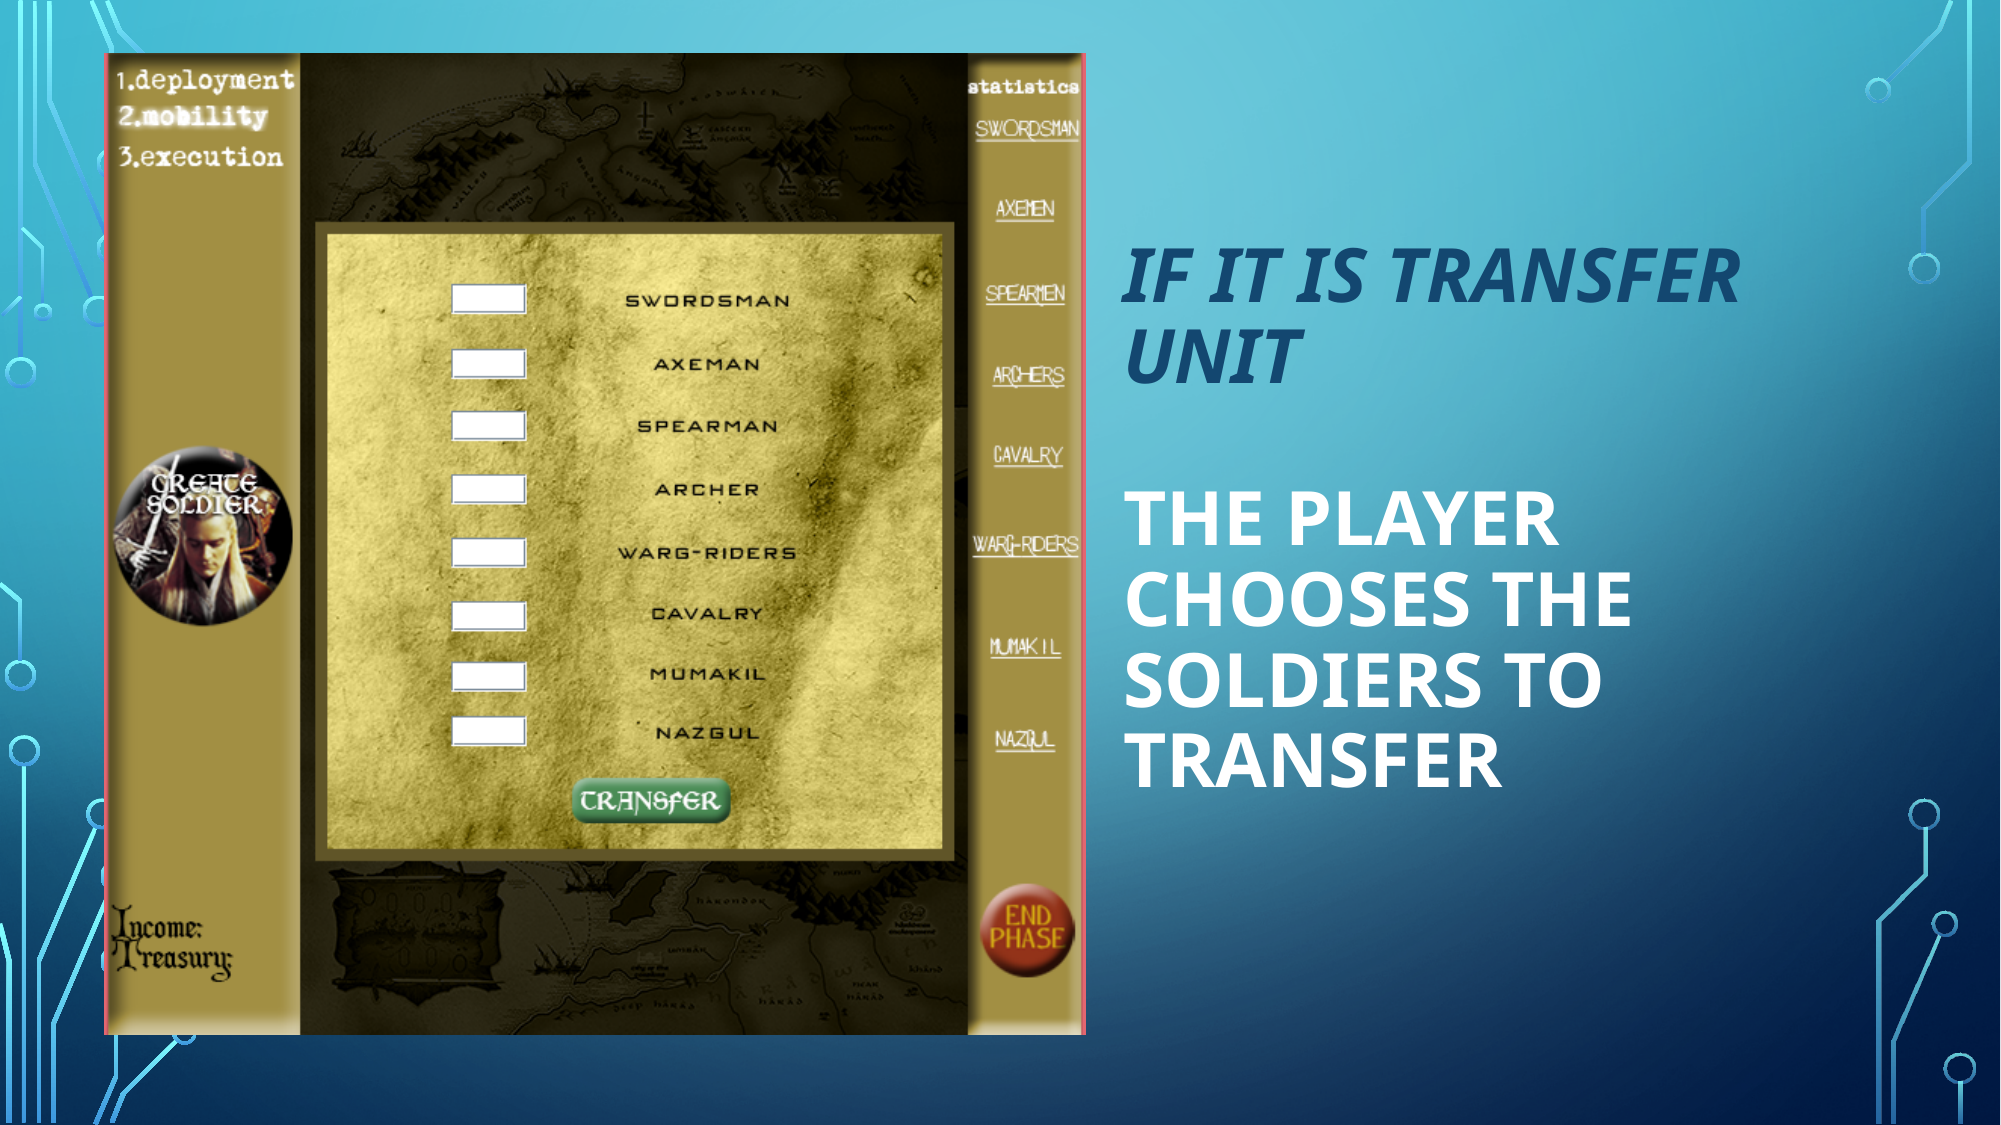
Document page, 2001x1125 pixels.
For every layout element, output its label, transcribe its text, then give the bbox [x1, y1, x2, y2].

title IF IT IS TRANSFER UNIT The Player chooses the soldıers to transfer [1108, 101, 1813, 941]
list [104, 53, 1086, 1035]
